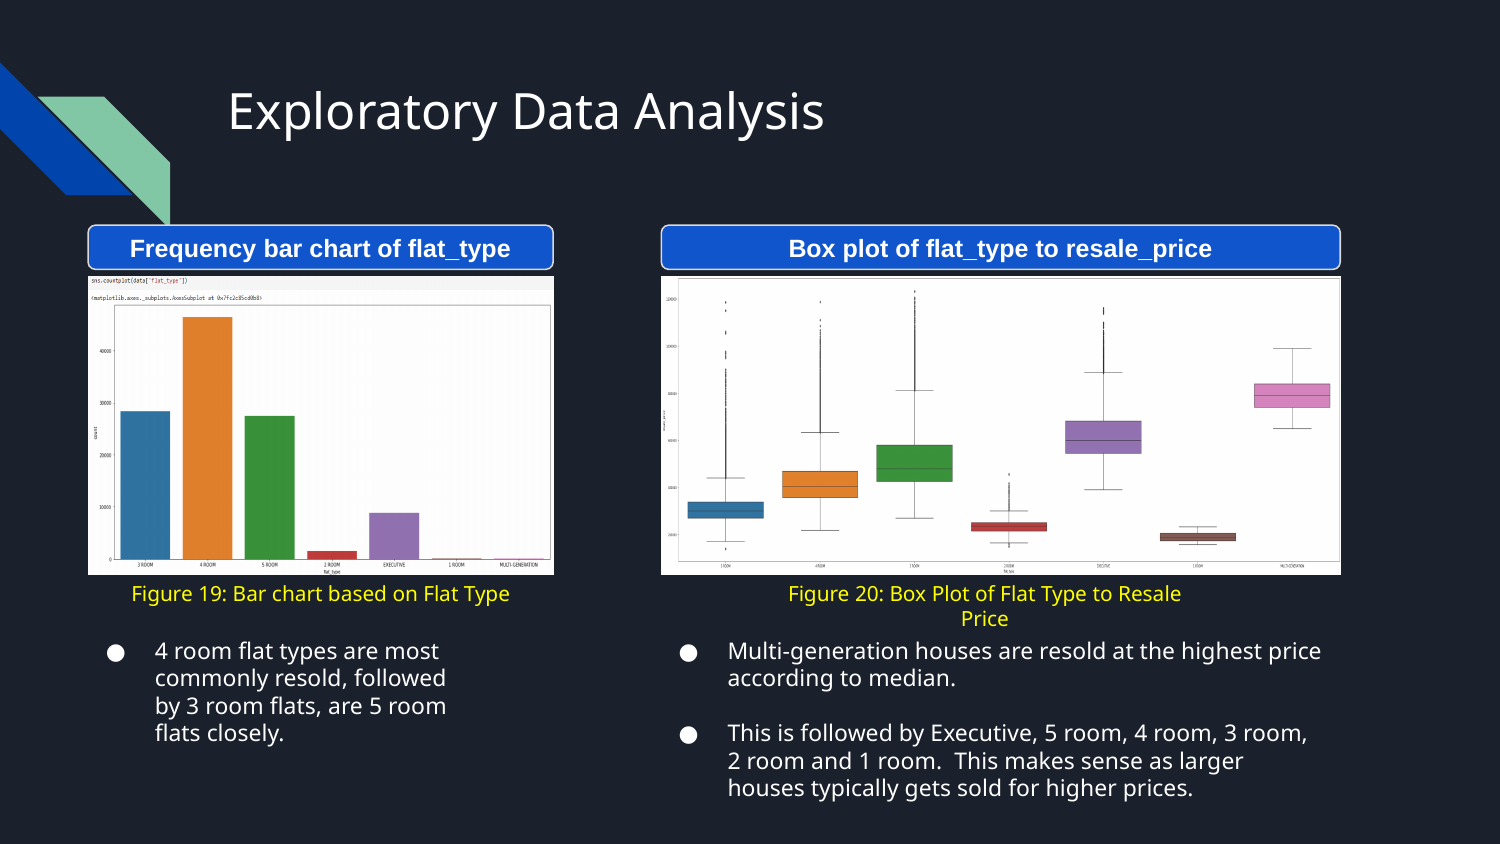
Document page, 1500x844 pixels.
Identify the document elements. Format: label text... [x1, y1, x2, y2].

text_box Multi-generation houses are resold at the highest price according to median. This is followed by Executive, 5 room, 4 room, 3 room, 2 room and 1 room. This makes sense as larger houses typically gets sold for higher prices. [637, 621, 1341, 844]
text_box Frequency bar chart of flat_type [88, 225, 554, 270]
text_box Figure 19: Bar chart based on Flat Type [88, 582, 554, 595]
text_box Box plot of flat_type to resale_price [661, 225, 1341, 270]
picture [661, 276, 1341, 575]
text_box Figure 20: Box Plot of Flat Type to Resale Price [752, 583, 1218, 595]
picture [87, 276, 554, 575]
title Exploratory Data Analysis [212, 64, 1368, 215]
text_box 4 room flat types are most commonly resold, followed by 3 room flats, are 5 room flats closely. [64, 621, 494, 844]
